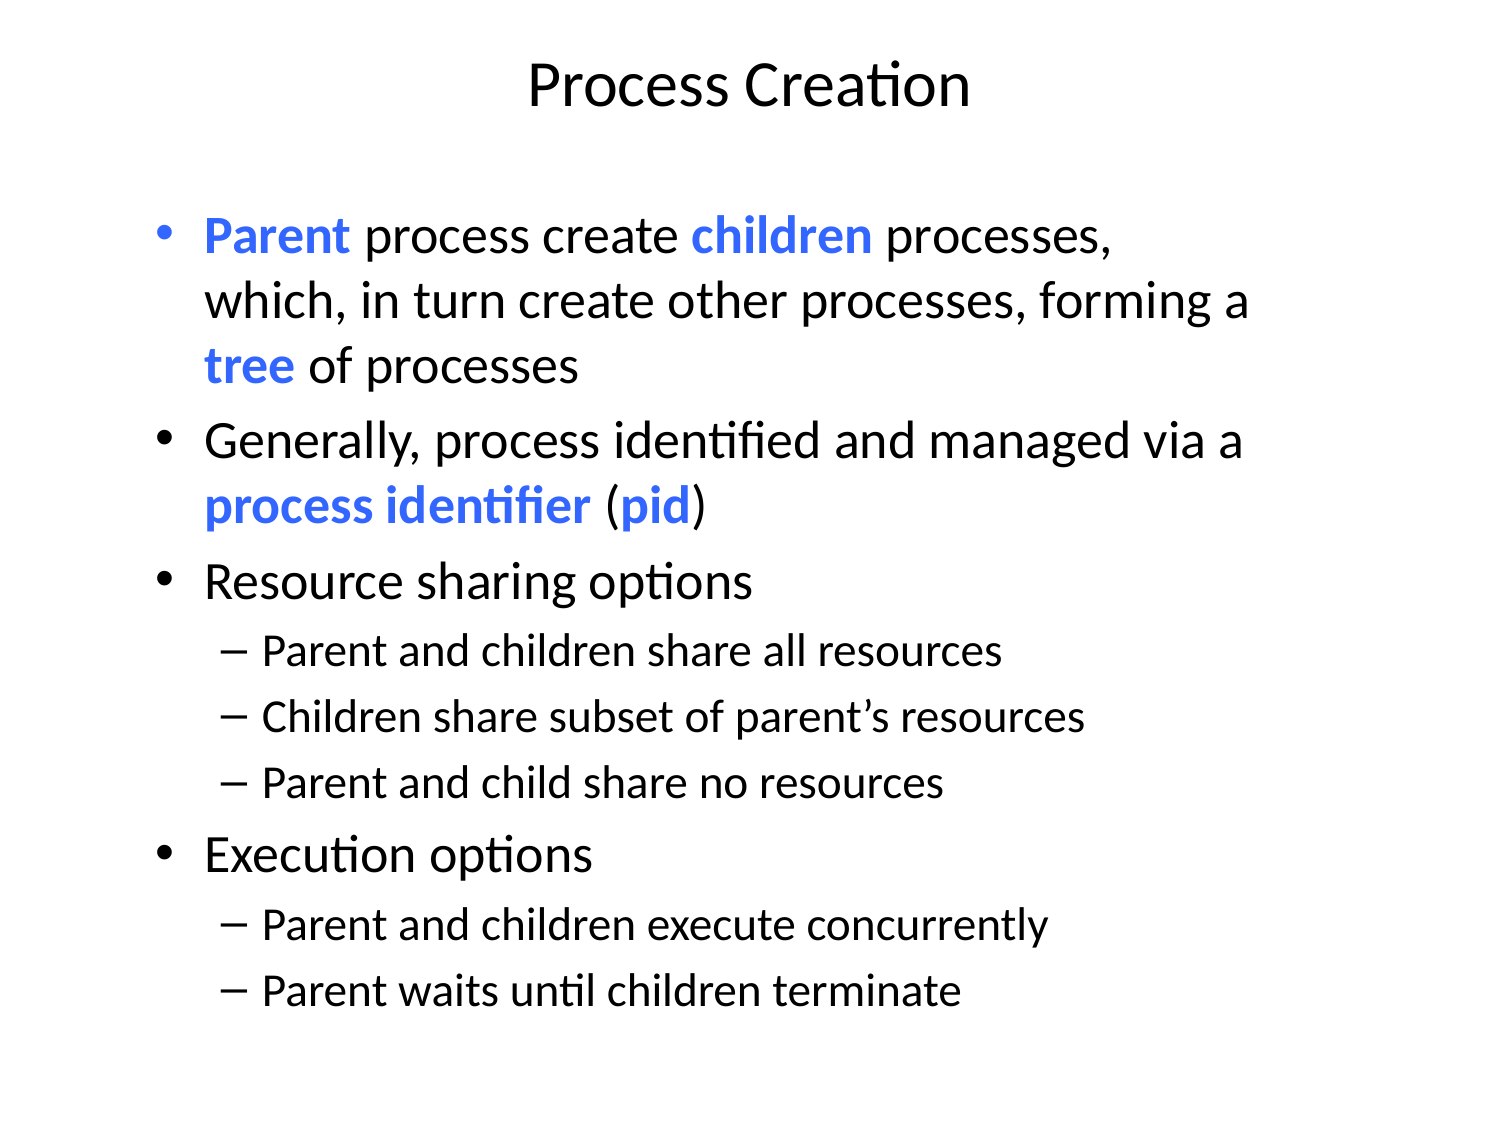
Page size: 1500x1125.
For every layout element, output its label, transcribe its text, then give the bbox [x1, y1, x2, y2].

list Parent process create children processes, which, in turn create other processes, forming a tree of processes Generally, process identified and managed via a process identifier (pid) Resource sharing options Parent and children share all resources Children share subset of parent’s resources Parent and child share no resources Execution options Parent and children execute concurrently Parent waits until children terminate [140, 191, 1275, 1025]
title Process Creation [75, 32, 1425, 128]
